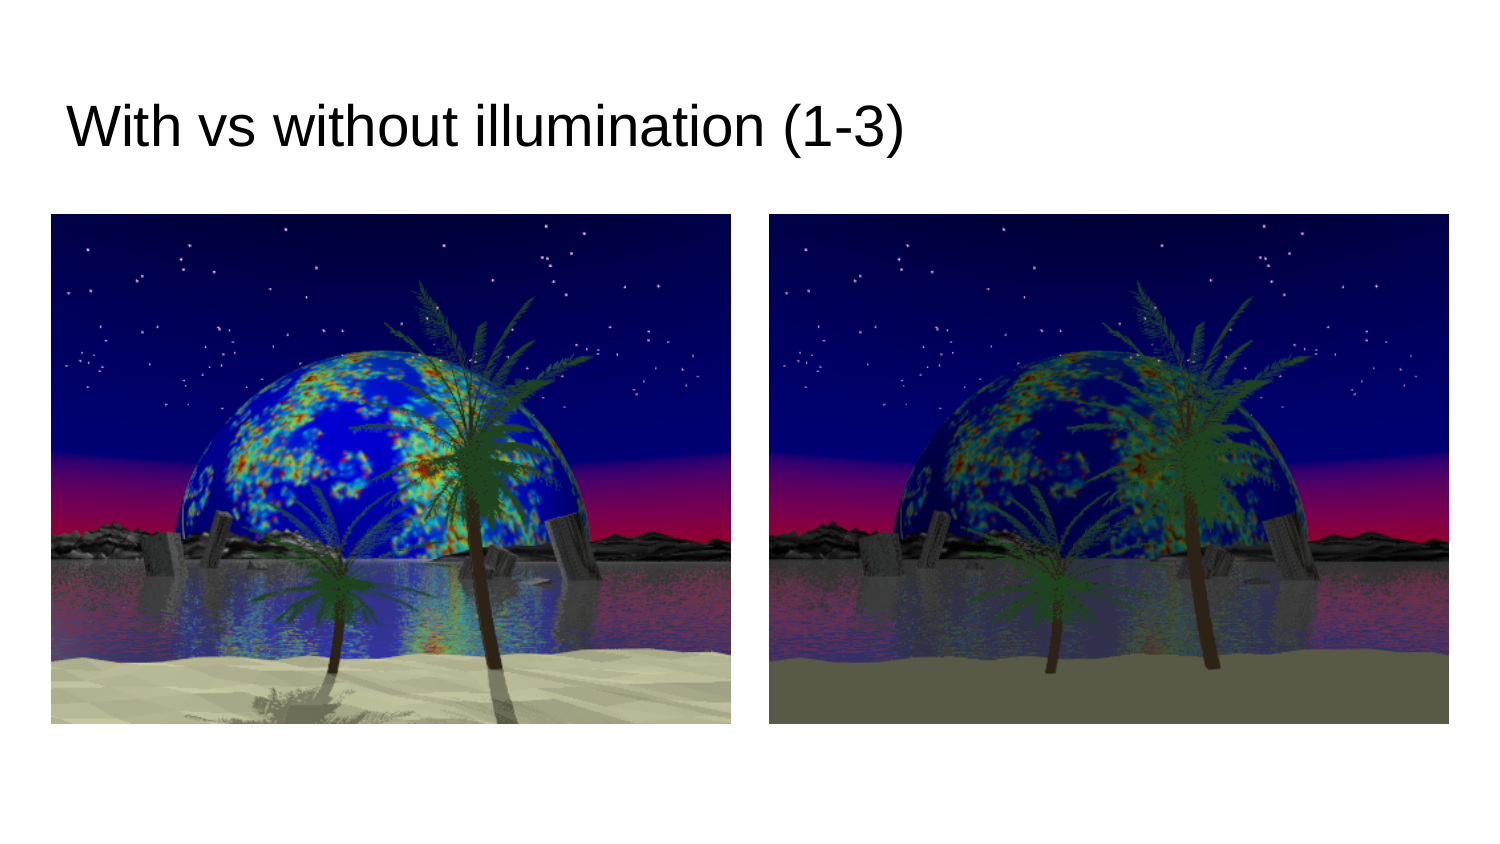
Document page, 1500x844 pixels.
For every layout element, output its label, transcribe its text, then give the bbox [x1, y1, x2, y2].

title With vs without illumination (1-3) [51, 72, 1449, 167]
picture [769, 214, 1450, 725]
picture [50, 214, 731, 725]
